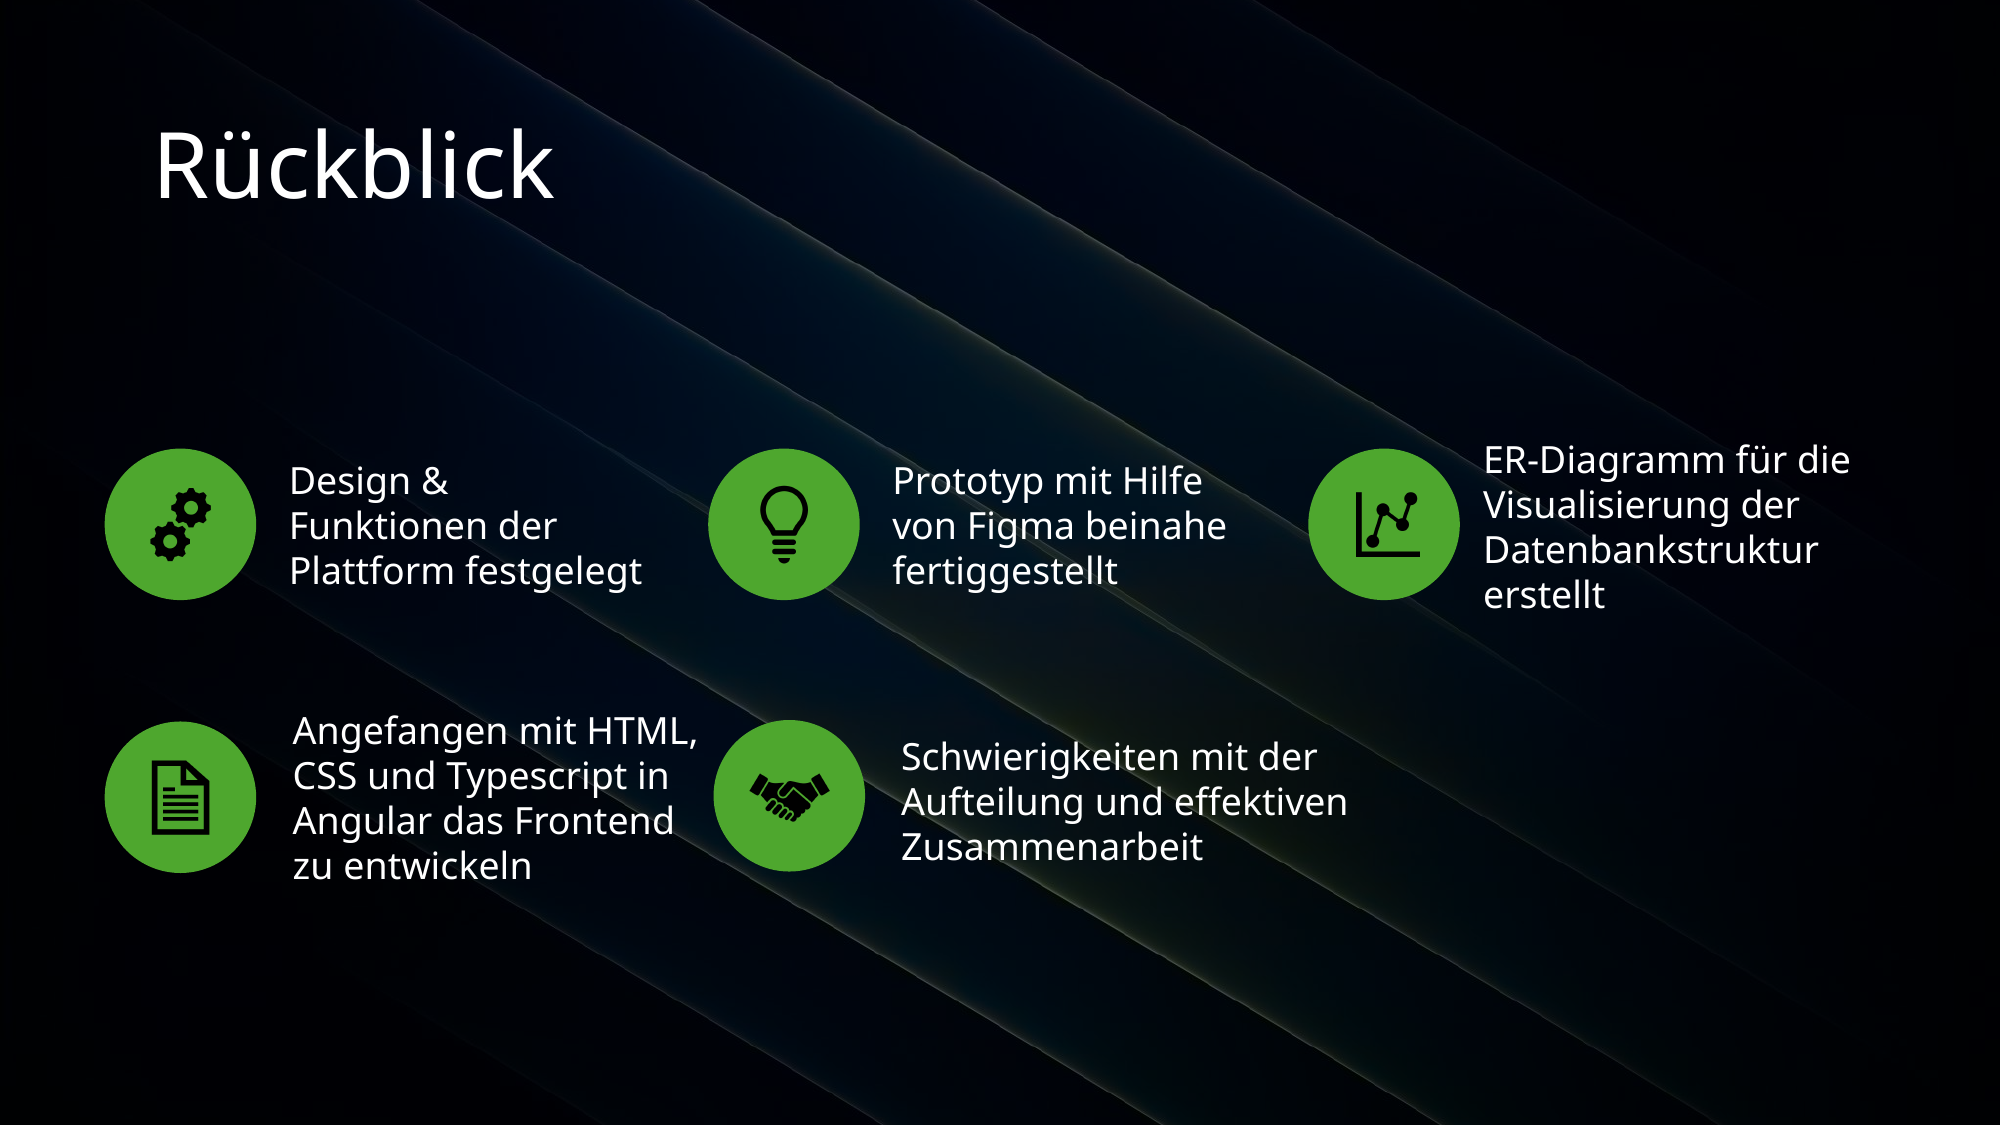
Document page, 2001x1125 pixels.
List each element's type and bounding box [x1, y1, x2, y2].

list [74, 303, 1926, 1019]
picture [0, 0, 2000, 1125]
